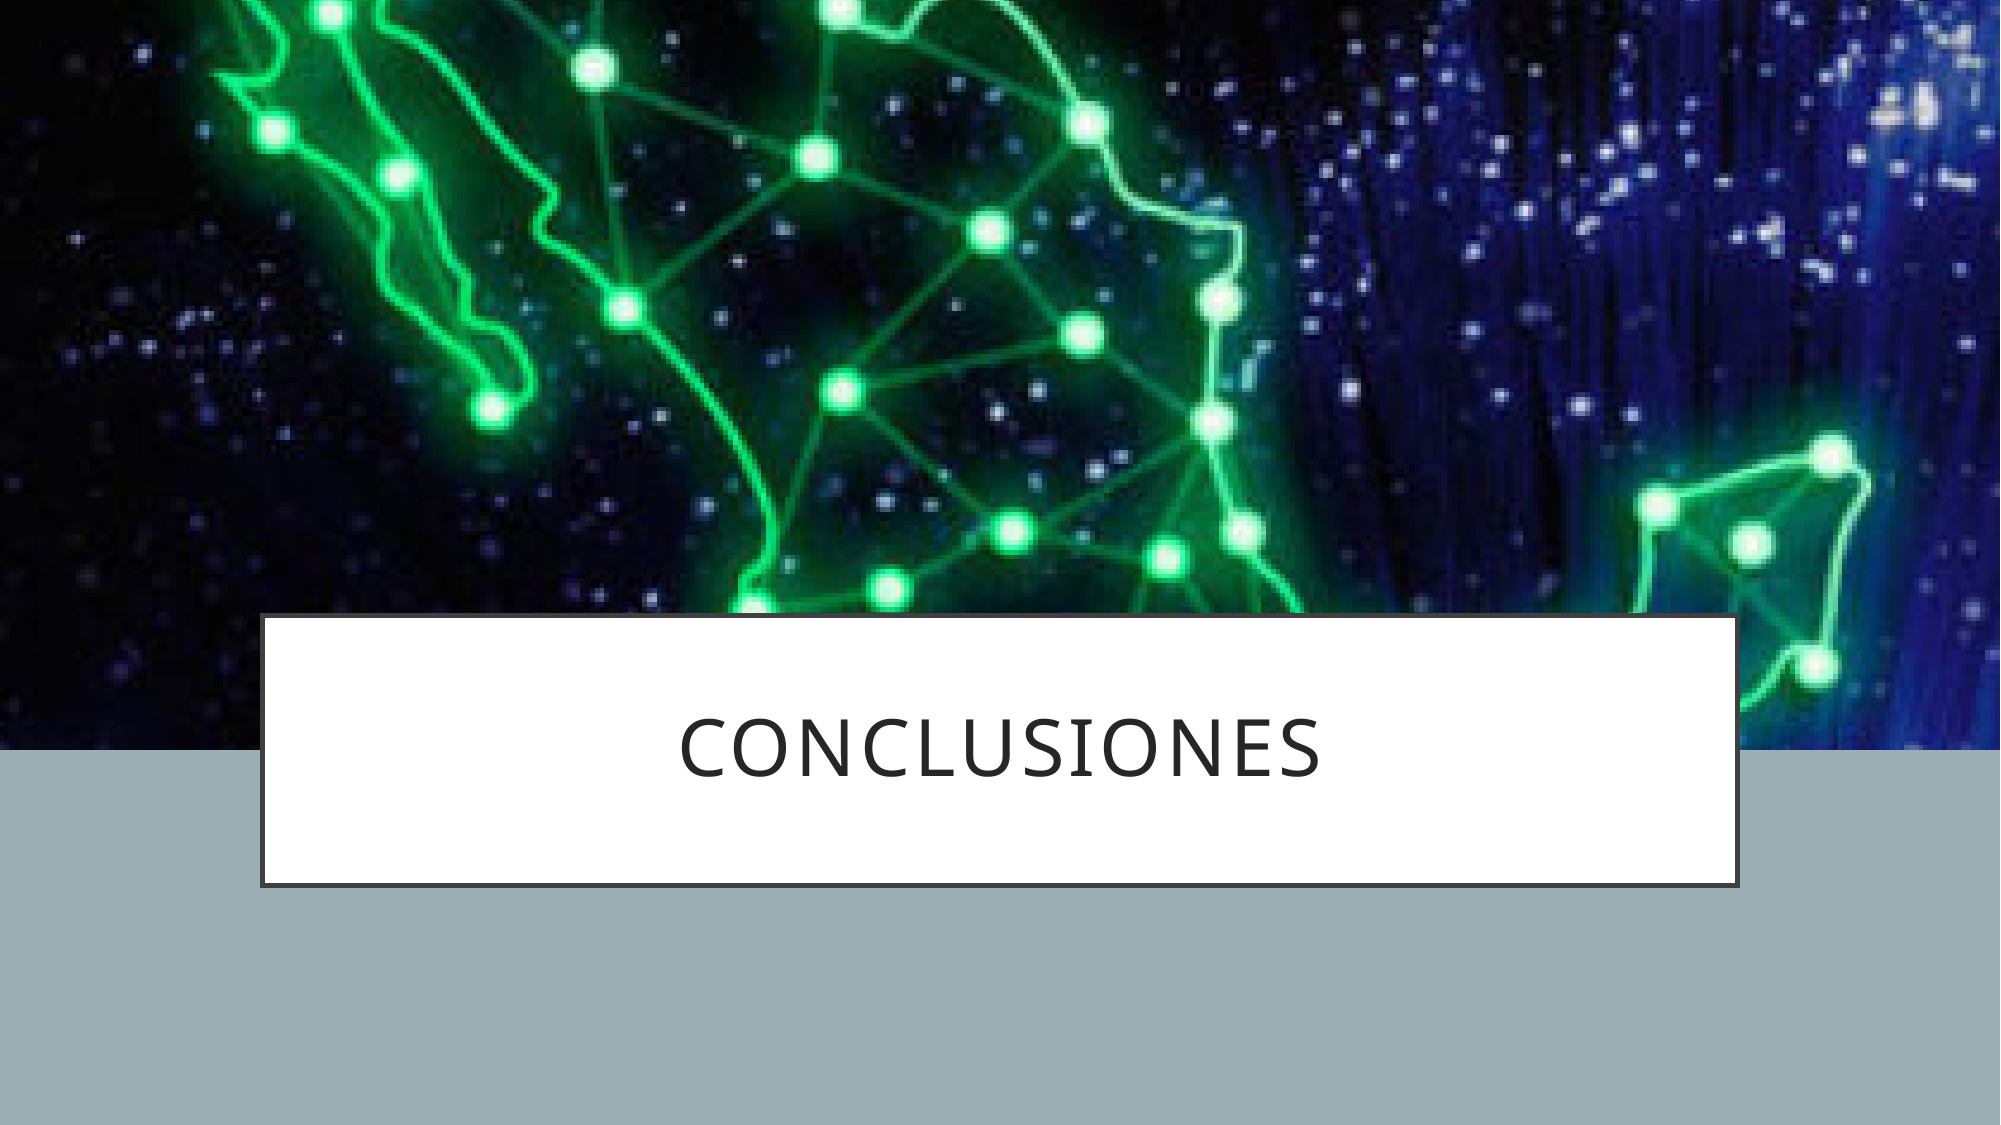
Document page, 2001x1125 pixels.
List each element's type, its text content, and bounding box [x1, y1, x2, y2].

title Conclusiones [260, 750, 1740, 888]
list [0, 0, 2000, 750]
